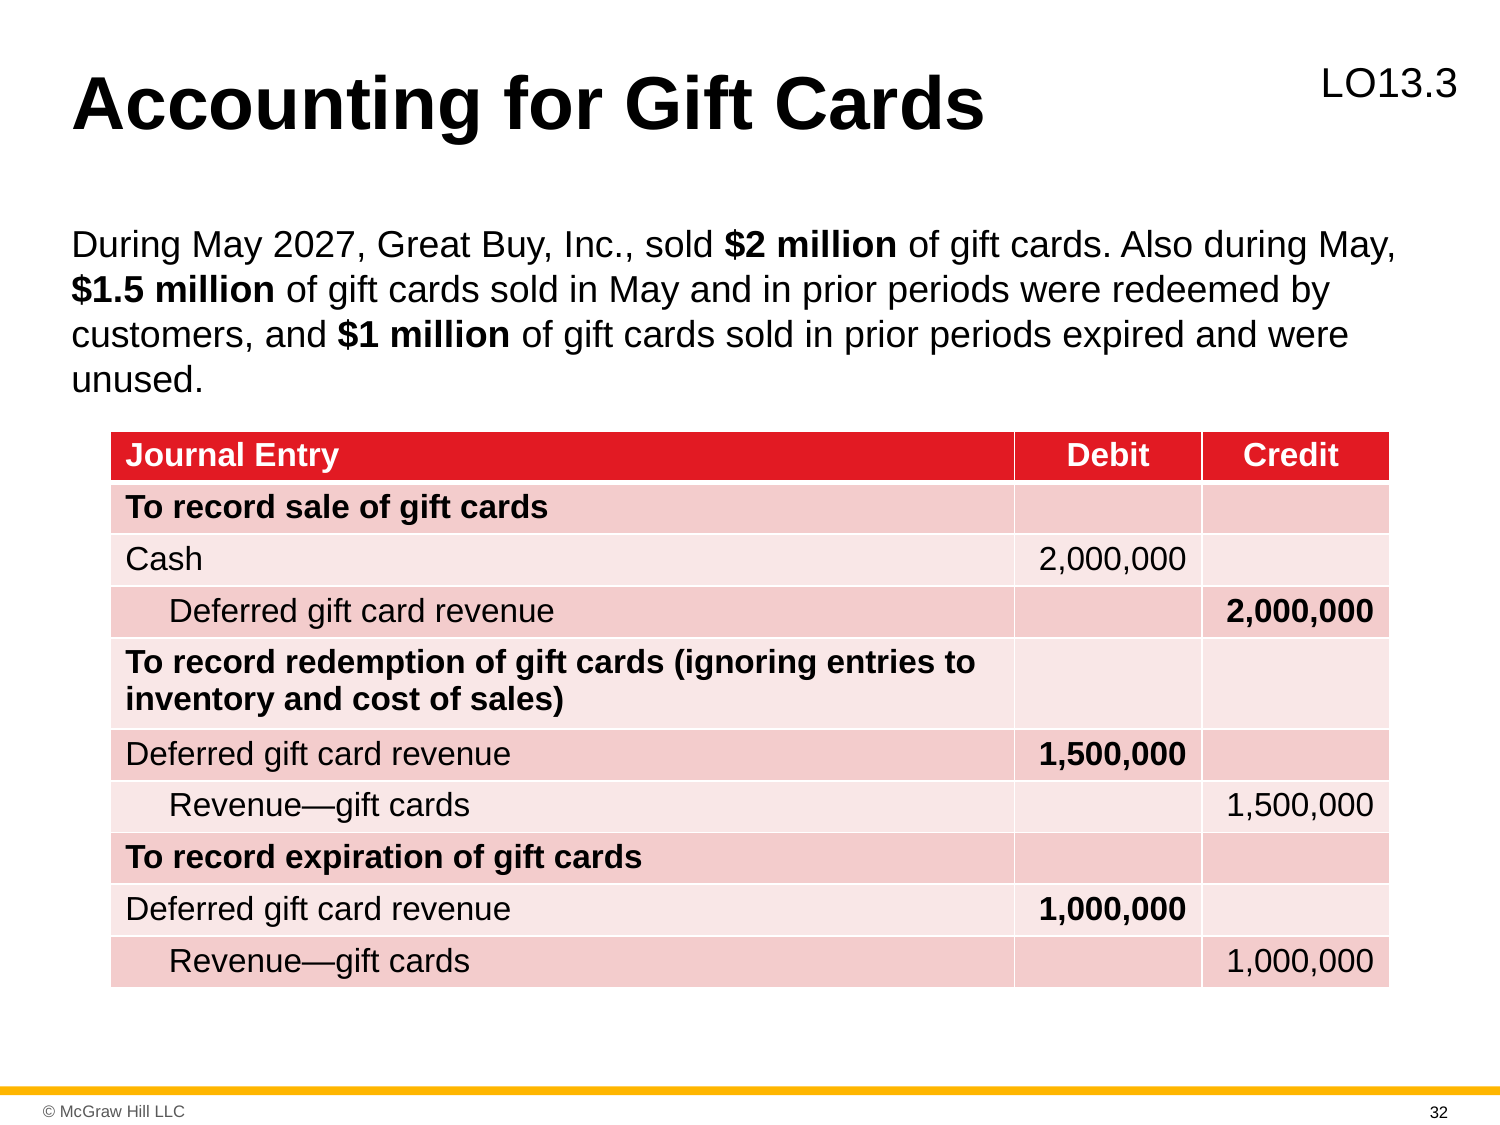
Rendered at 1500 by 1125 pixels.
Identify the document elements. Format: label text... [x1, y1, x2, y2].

table_header Credit [1203, 432, 1389, 480]
table_cell [1203, 833, 1389, 883]
table_cell [1015, 937, 1201, 987]
table_cell [1203, 885, 1389, 935]
list L O13.3 [1305, 47, 1480, 110]
table_cell To record expiration of gift cards [111, 833, 1014, 883]
table_cell 2,000,000 [1015, 535, 1201, 585]
table_header Debit [1015, 432, 1201, 480]
table_cell To record sale of gift cards [111, 485, 1014, 533]
table_cell Deferred gift card revenue [111, 730, 1014, 780]
table_cell [1203, 535, 1389, 585]
table_cell [1015, 485, 1201, 533]
title Accounting for Gift Cards [56, 31, 1058, 180]
table_cell [1015, 833, 1201, 883]
table_cell 1,500,000 [1015, 730, 1201, 780]
table_cell 2,000,000 [1203, 587, 1389, 637]
table_cell Deferred gift card revenue [111, 587, 1014, 637]
table_header Journal Entry [111, 432, 1014, 480]
table_cell 1,000,000 [1203, 937, 1389, 987]
table_cell 1,500,000 [1203, 782, 1389, 832]
table_cell [1015, 639, 1201, 728]
table_cell To record redemption of gift cards (ignoring entries to inventory and cost of sales) [111, 639, 1014, 728]
table_cell [1203, 639, 1389, 728]
table_cell [1015, 782, 1201, 832]
slide_number 32 [1415, 1094, 1474, 1122]
table_cell [1015, 587, 1201, 637]
table_cell [1203, 485, 1389, 533]
table_cell Revenue—gift cards [111, 782, 1014, 832]
table_cell [1203, 730, 1389, 780]
list During May 2027, Great Buy, Inc., sold $2 million of gift cards. Also during May, $1.5 million of gift cards sold in May and in prior periods were redeemed by customers, and $1 million of gift cards sold in prior periods expired and were unused. [56, 212, 1444, 417]
table_cell Cash [111, 535, 1014, 585]
table_cell Deferred gift card revenue [111, 885, 1014, 935]
table_cell Revenue—gift cards [111, 937, 1014, 987]
table_cell 1,000,000 [1015, 885, 1201, 935]
